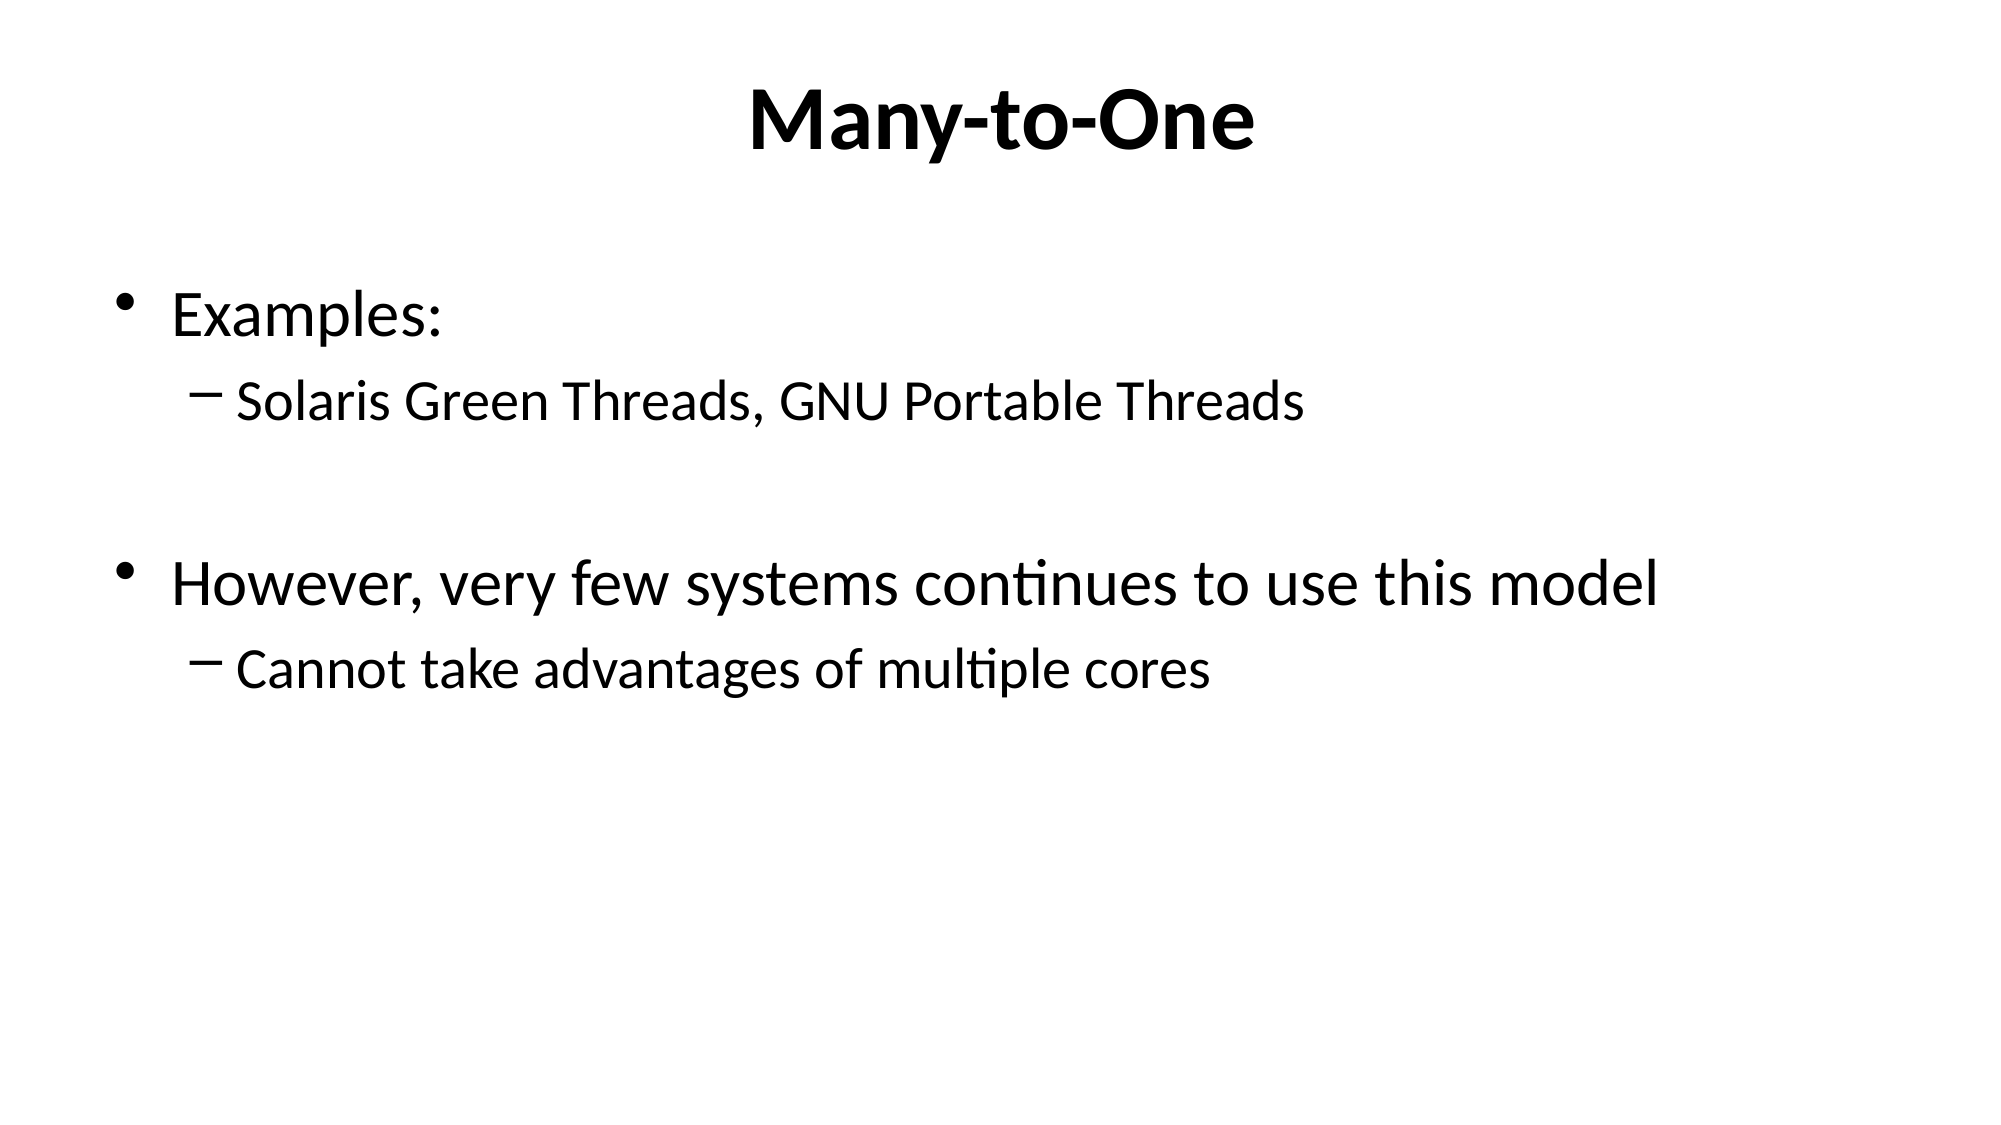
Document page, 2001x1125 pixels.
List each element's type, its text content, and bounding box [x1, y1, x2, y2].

list Examples: Solaris Green Threads, GNU Portable Threads However, very few systems continues to use this model Cannot take advantages of multiple cores [99, 262, 1901, 1006]
title Many-to-One [102, 18, 1903, 207]
